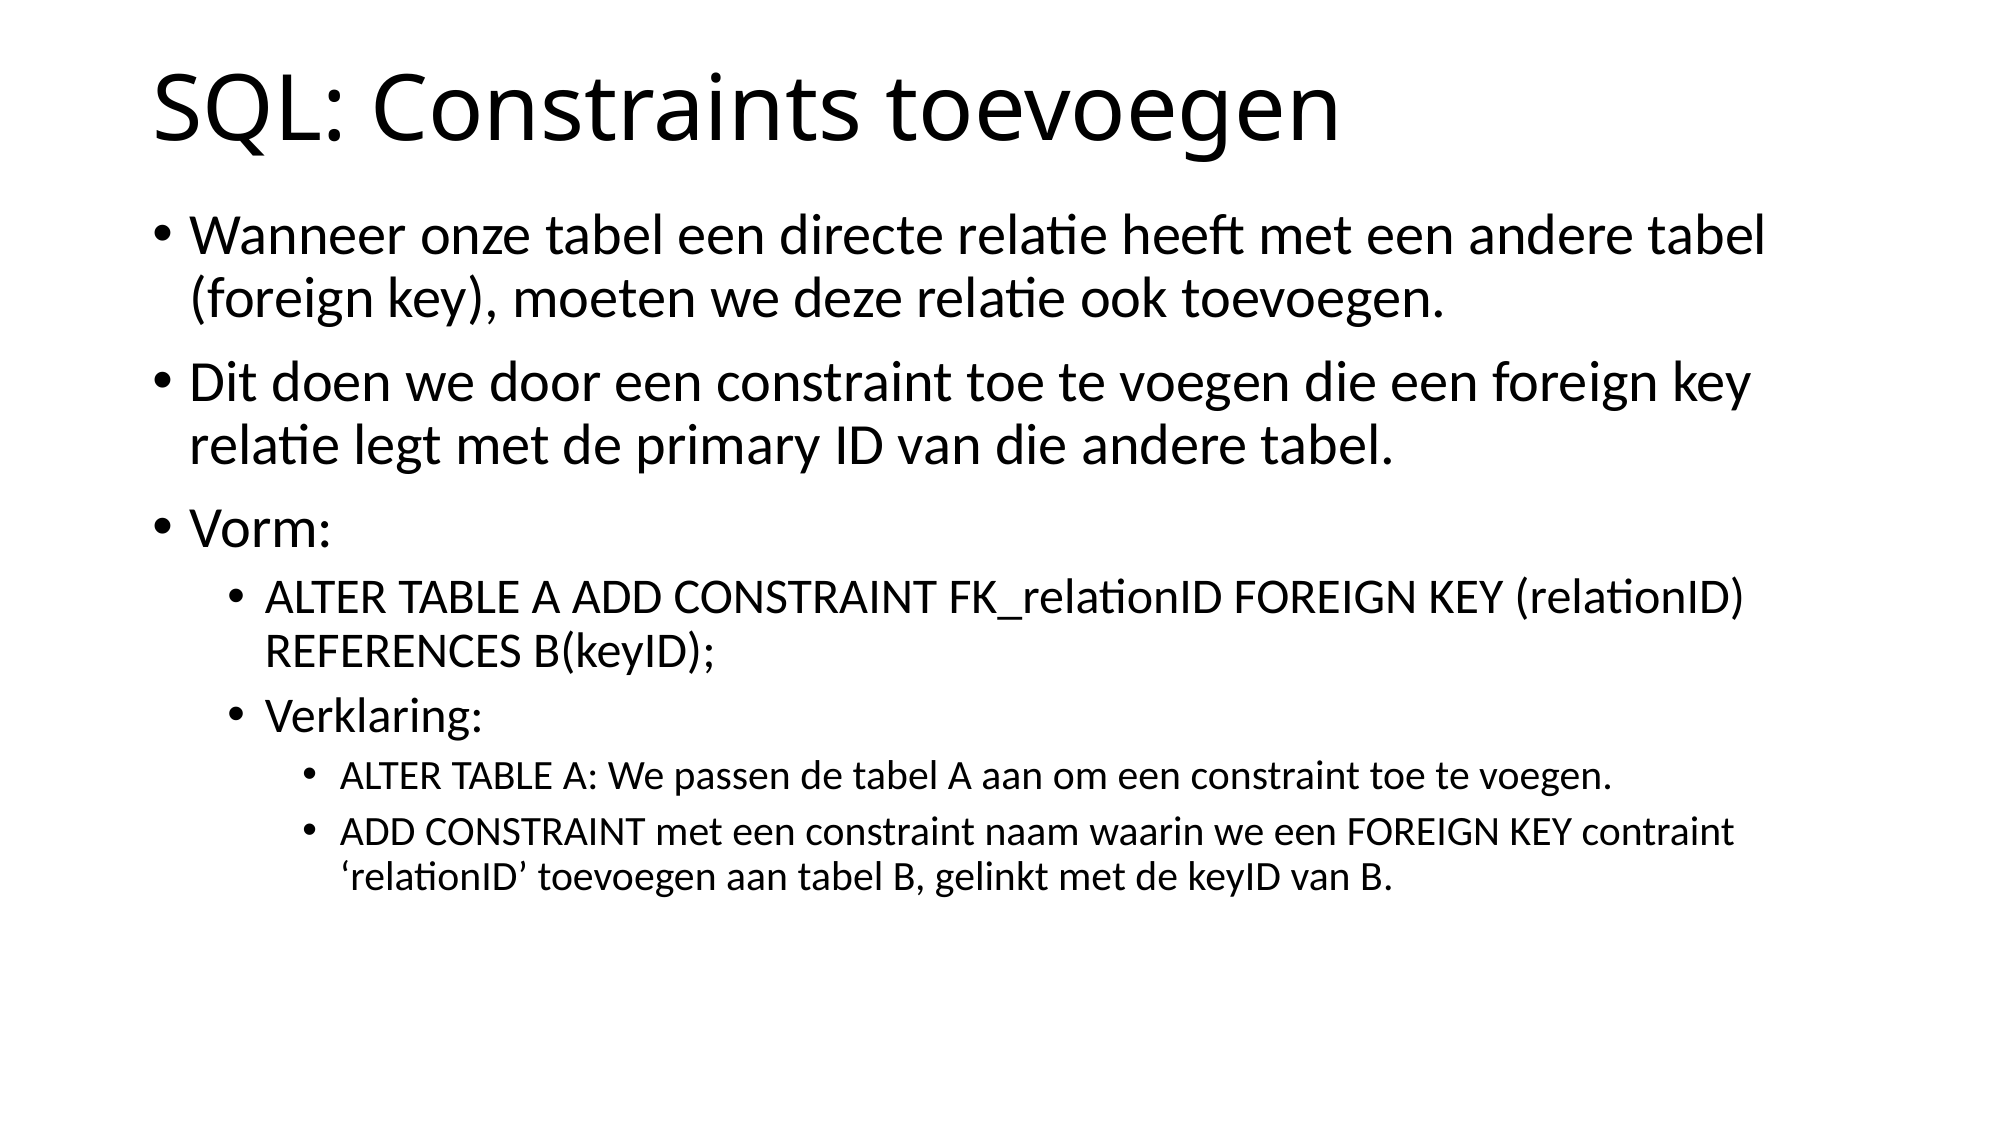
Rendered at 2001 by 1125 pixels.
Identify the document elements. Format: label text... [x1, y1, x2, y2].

title SQL: Constraints toevoegen [137, 45, 1863, 176]
list Wanneer onze tabel een directe relatie heeft met een andere tabel (foreign key), moeten we deze relatie ook toevoegen. Dit doen we door een constraint toe te voegen die een foreign key relatie legt met de primary ID van die andere tabel. Vorm: ALTER TABLE A ADD CONSTRAINT FK_relationID FOREIGN KEY (relationID) REFERENCES B(keyID); Verklaring: ALTER TABLE A: We passen de tabel A aan om een constraint toe te voegen. ADD CONSTRAINT met een constraint naam waarin we een FOREIGN KEY contraint ‘relationID’ toevoegen aan tabel B, gelinkt met de keyID van B. [137, 197, 1921, 1125]
